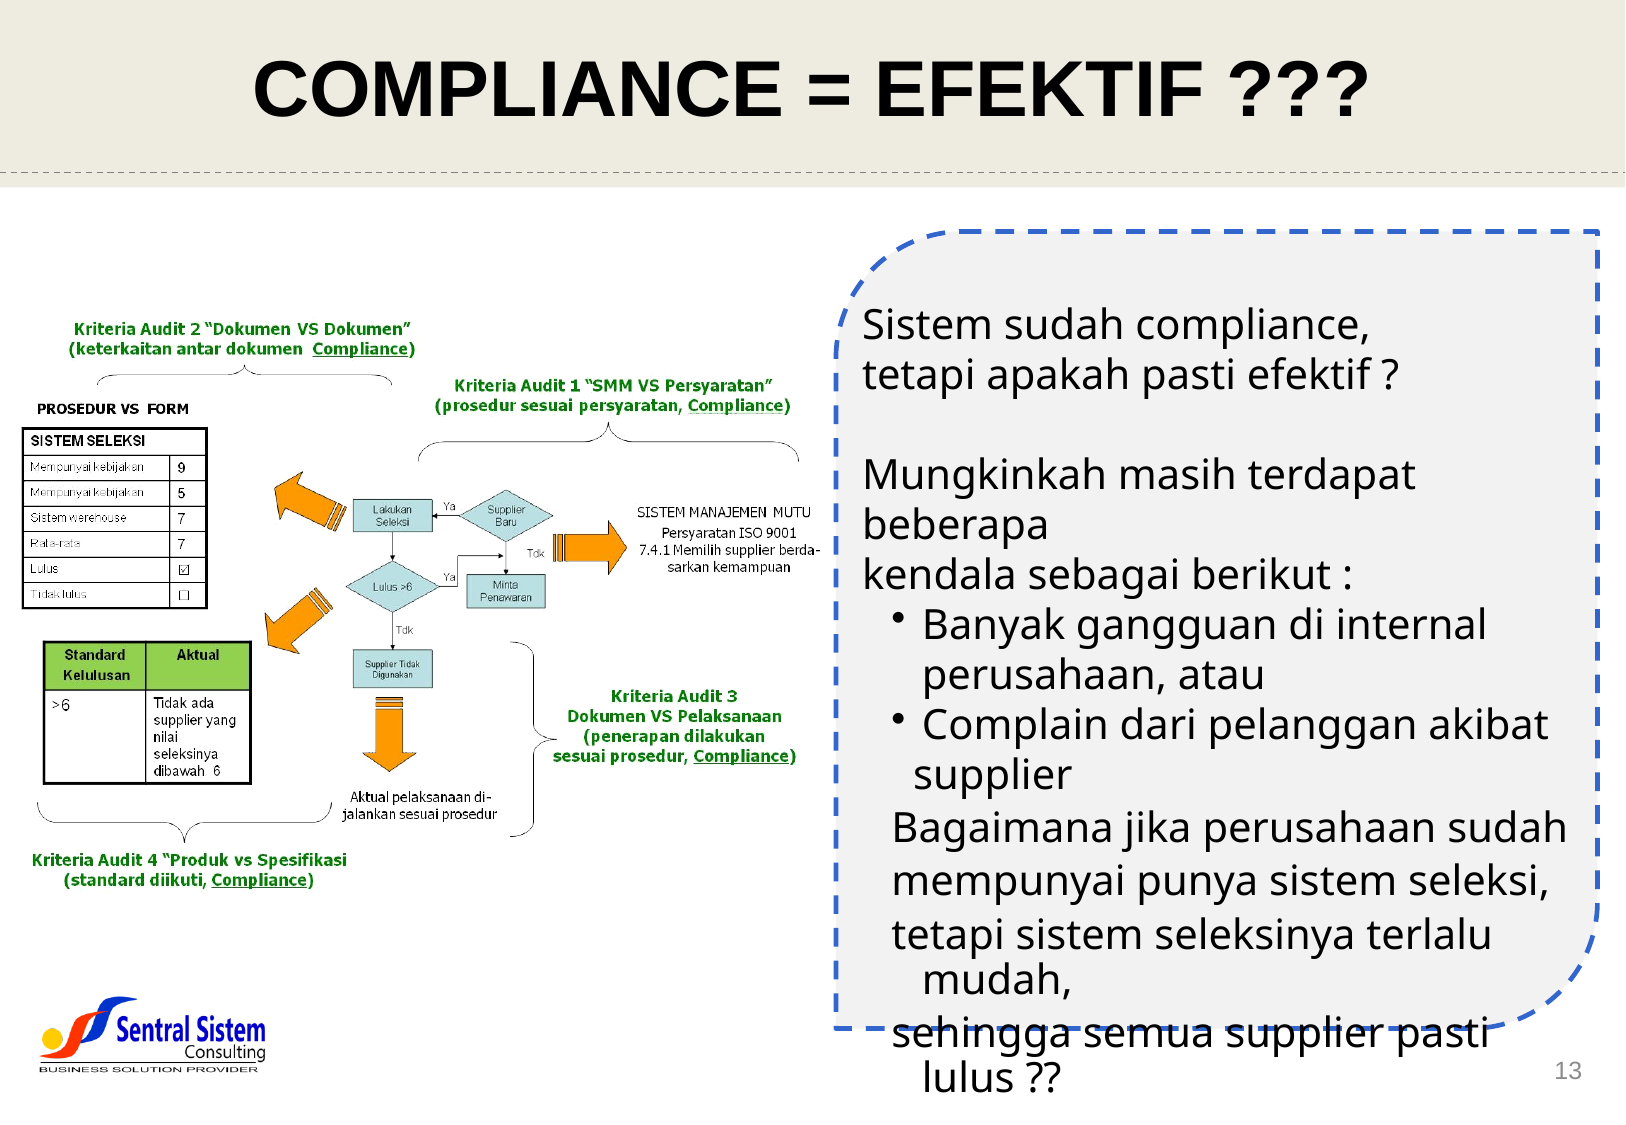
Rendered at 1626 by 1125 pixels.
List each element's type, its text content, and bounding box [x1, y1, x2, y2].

text_box COMPLIANCE = EFEKTIF ??? [0, 1, 1625, 172]
text_box COMPLIANCE = EFEKTIF ??? [0, 181, 1625, 188]
picture [14, 304, 837, 903]
picture [38, 995, 265, 1075]
text_box [855, 231, 1598, 290]
text_box [835, 306, 847, 1028]
slide_number 13 [510, 1028, 1598, 1111]
text_box [4, 176, 1622, 180]
text_box Sistem sudah compliance, tetapi apakah pasti efektif ? Mungkinkah masih terdapat beberapa kendala sebagai berikut : Banyak gangguan di internal perusahaan, atau Complain dari pelanggan akibat supplier Bagaimana jika perusahaan sudah mempunyai punya sistem seleksi, tetapi sistem seleksinya terlalu mudah, sehingga semua supplier pasti lulus ?? [847, 290, 1598, 1028]
